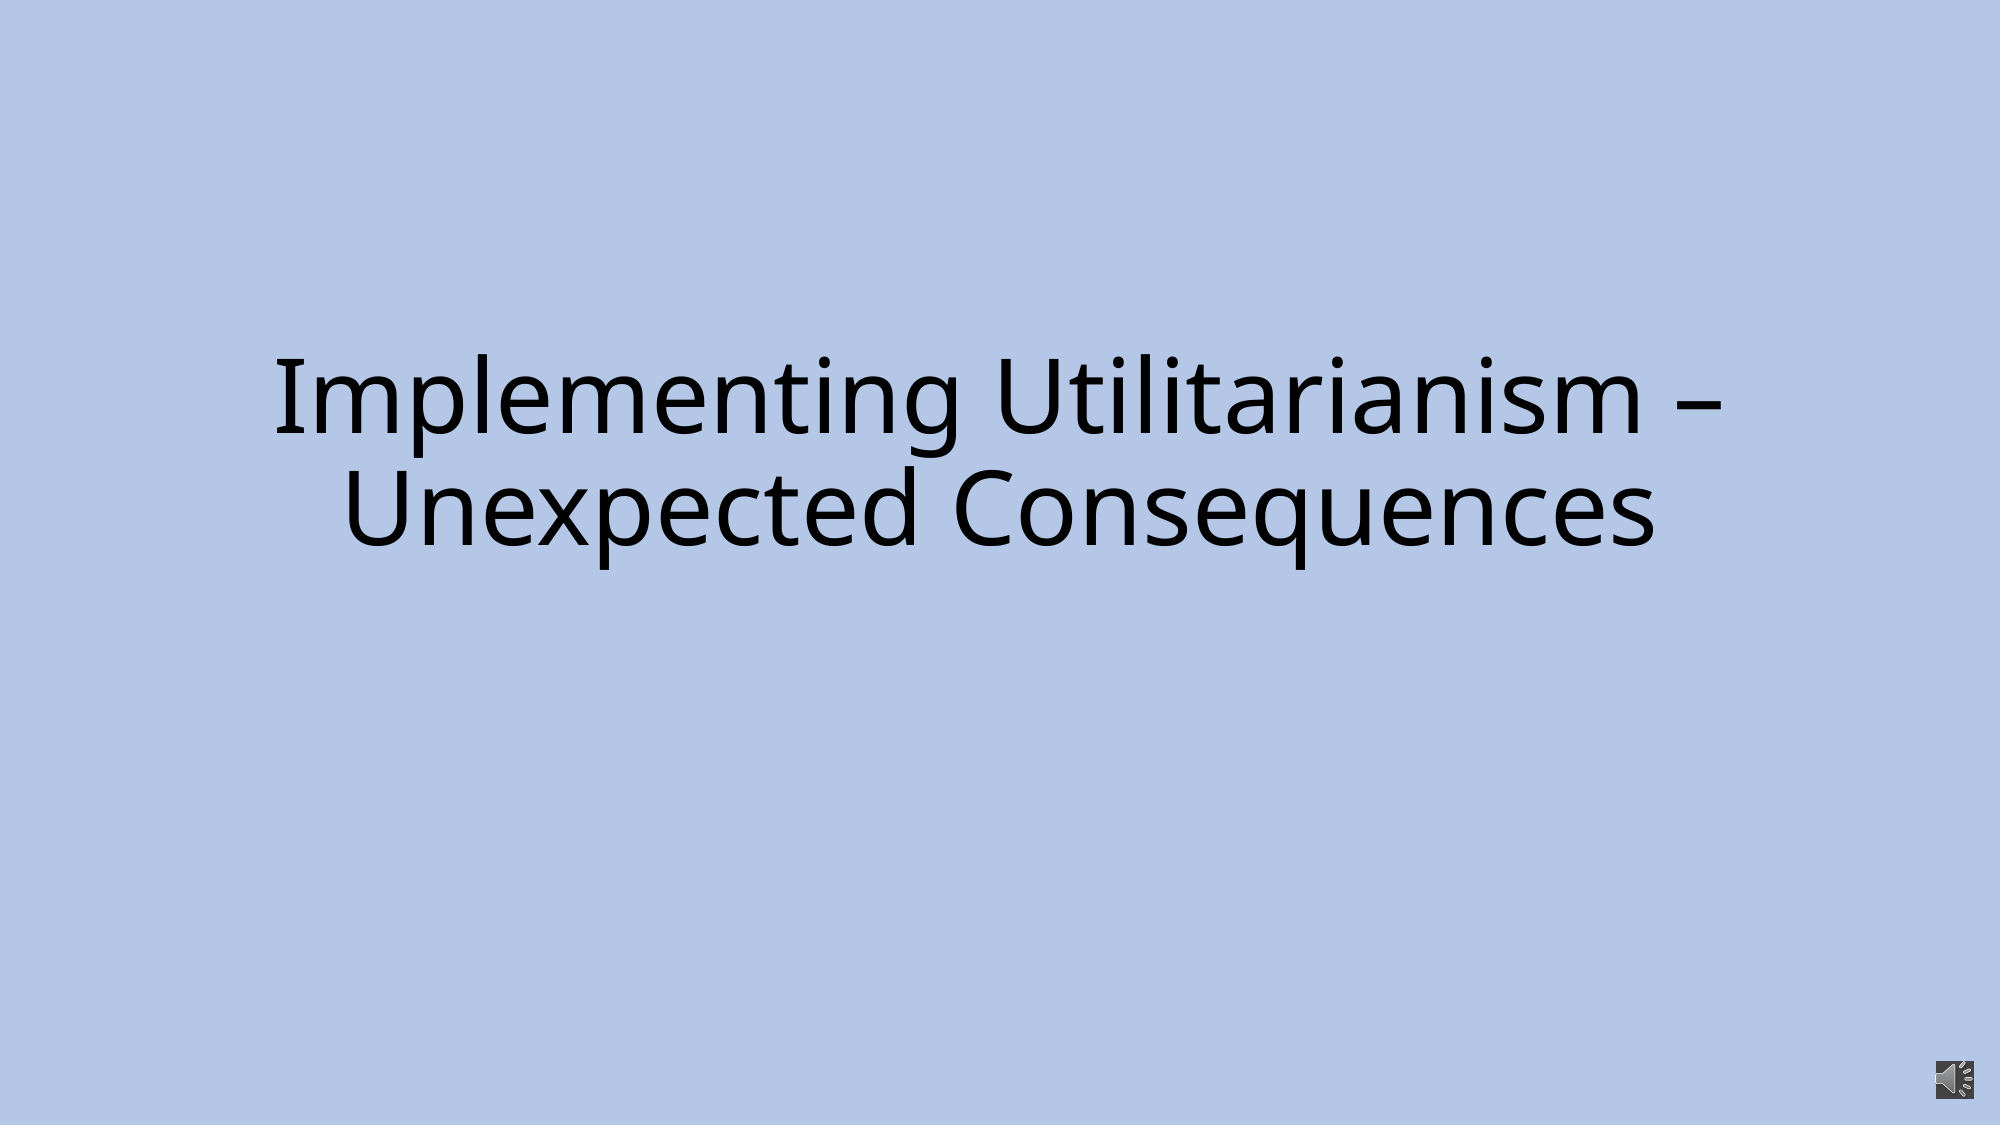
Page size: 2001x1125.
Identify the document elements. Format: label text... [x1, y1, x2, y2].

picture [1934, 1059, 1975, 1100]
title Implementing Utilitarianism – Unexpected Consequences [249, 184, 1750, 576]
